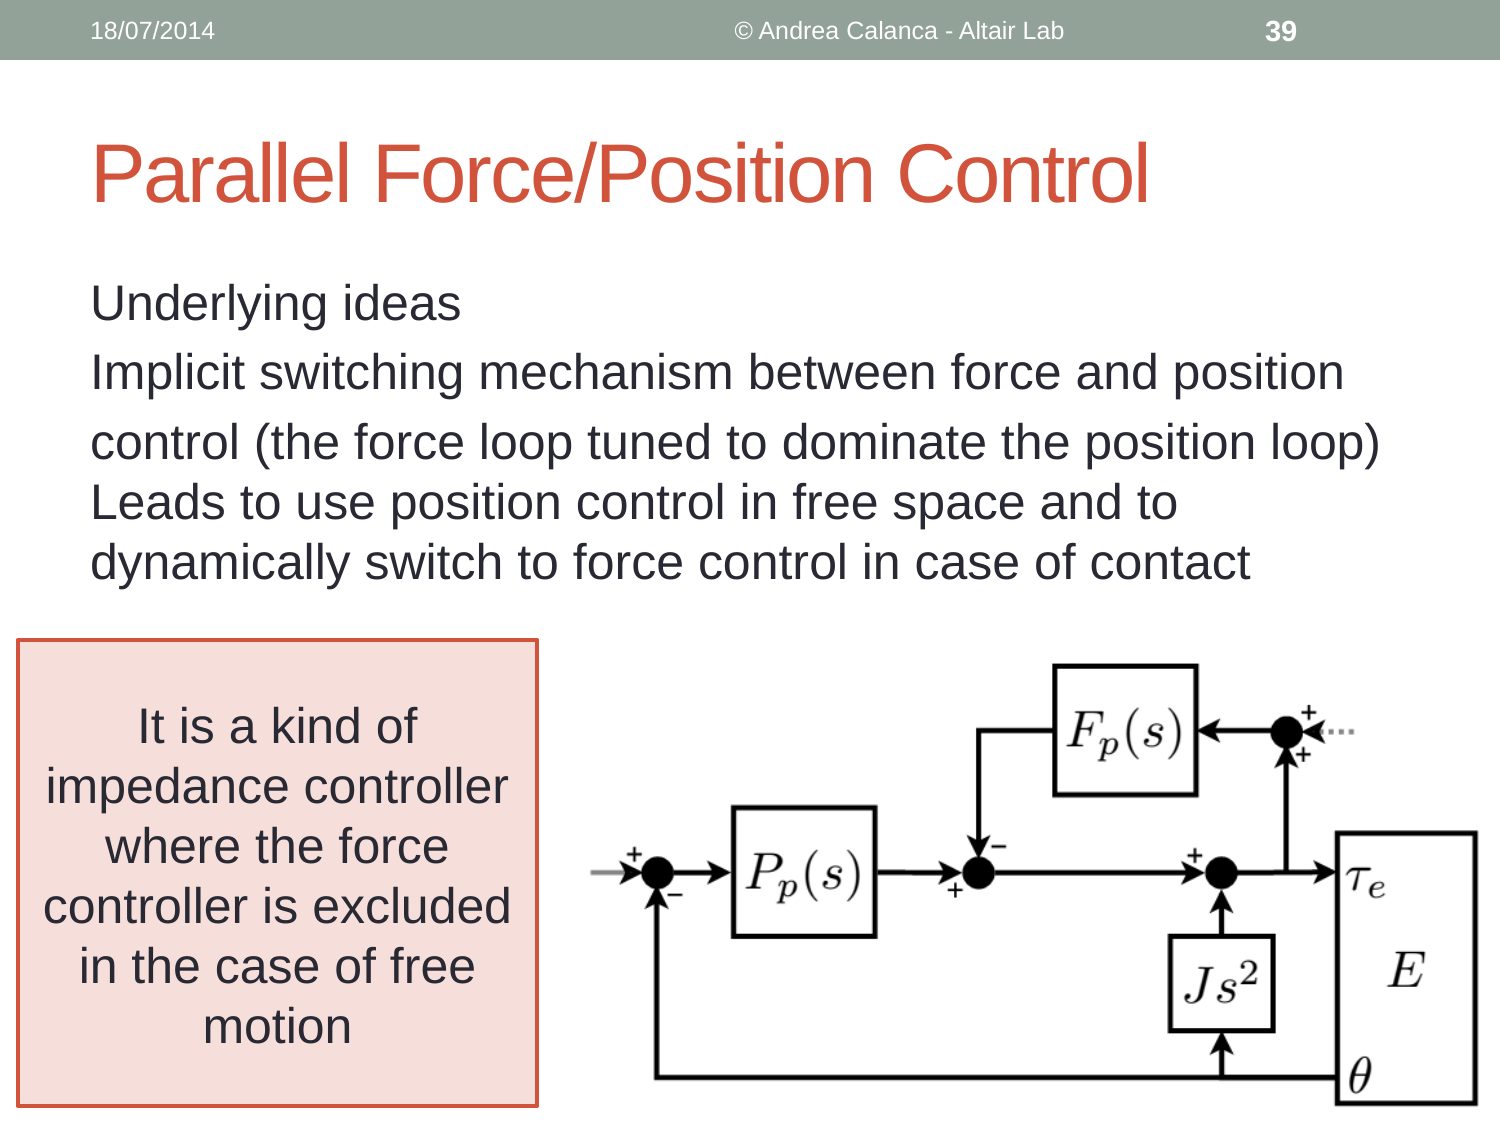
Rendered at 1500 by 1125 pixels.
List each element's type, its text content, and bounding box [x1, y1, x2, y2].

footer © Andrea Calanca - Altair Lab [562, 3, 1238, 57]
slide_number 39 [1250, 3, 1425, 57]
title Parallel Force/Position Control [75, 87, 1425, 250]
text_box It is a kind of impedance controller where the force controller is excluded in the case of free motion [16, 638, 539, 1108]
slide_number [75, 3, 550, 57]
picture [585, 656, 1485, 1112]
list Underlying ideas Implicit switching mechanism between force and position control (the force loop tuned to dominate the position loop) Leads to use position control in free space and to dynamically switch to force control in case of contact [75, 262, 1425, 1063]
